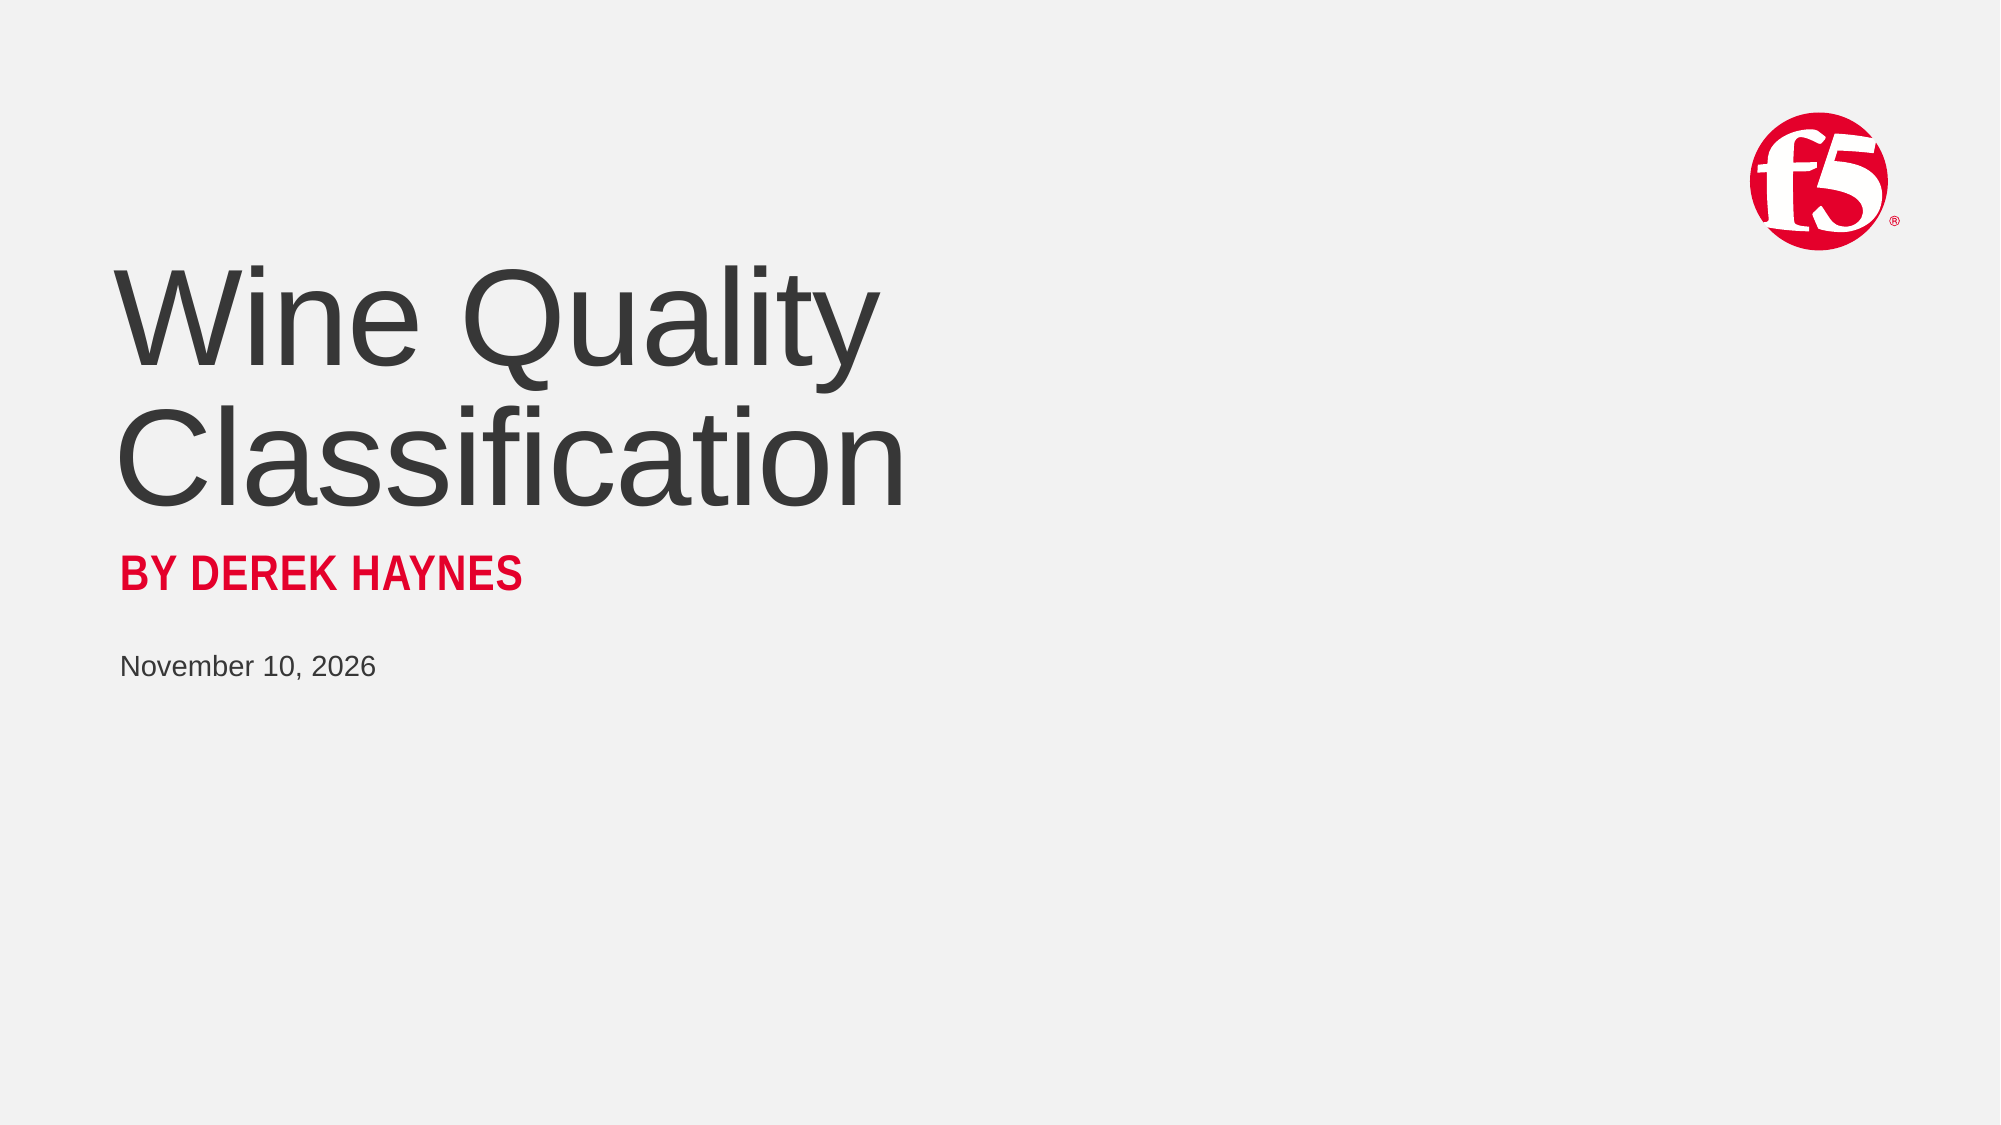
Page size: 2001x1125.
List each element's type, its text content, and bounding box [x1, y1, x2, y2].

title Wine Quality Classification [113, 112, 1279, 534]
list By Derek Haynes March 21, 2020 [119, 547, 1285, 1013]
